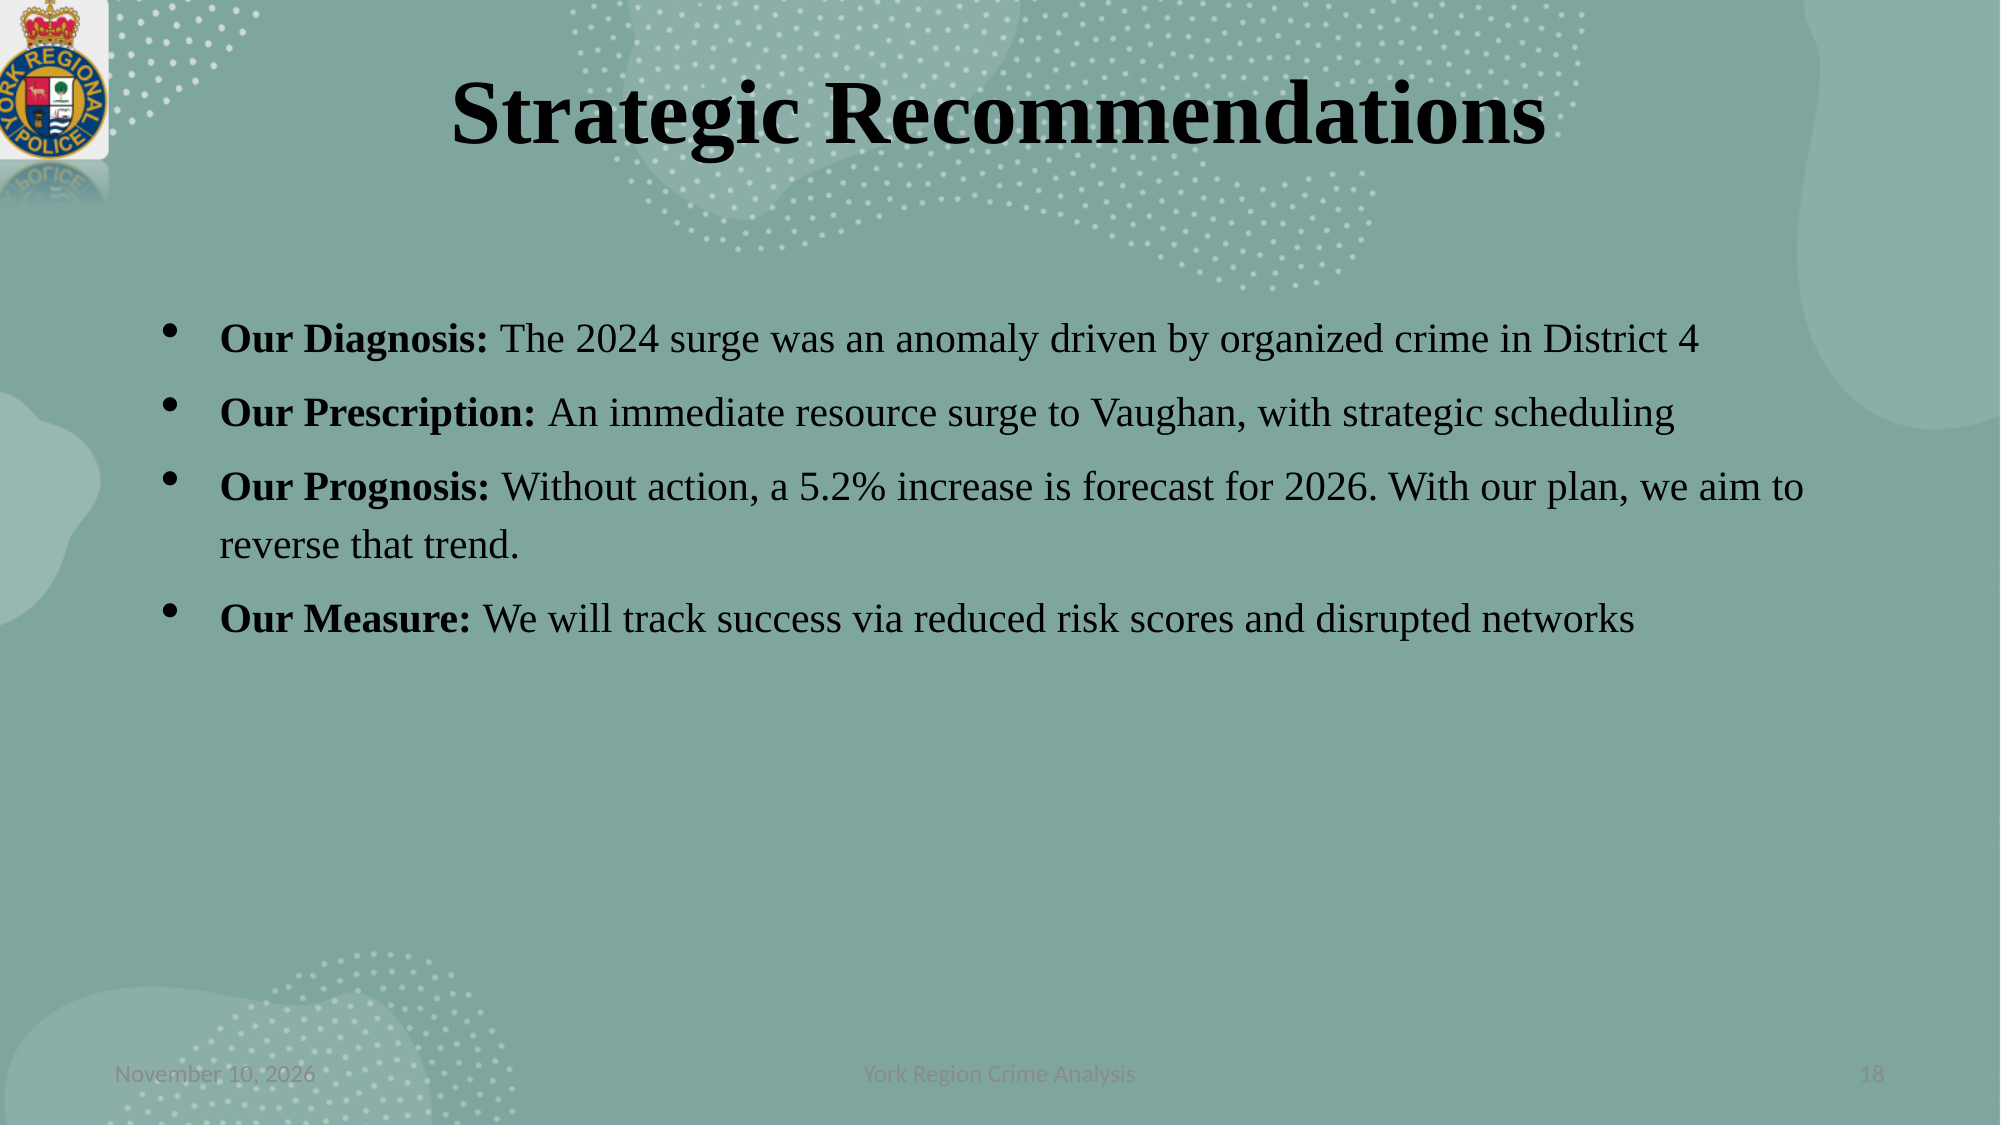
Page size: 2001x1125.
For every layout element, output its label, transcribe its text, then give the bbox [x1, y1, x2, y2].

slide_number 18 [1433, 1042, 1900, 1103]
picture [0, 0, 2001, 1125]
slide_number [99, 1042, 567, 1103]
footer York Region Crime Analysis [683, 1042, 1317, 1103]
text_box Our Diagnosis: The 2024 surge was an anomaly driven by organized crime in District 4 Our Prescription: An immediate resource surge to Vaughan, with strategic scheduling Our Prognosis: Without action, a 5.2% increase is forecast for 2026. With our plan, we aim to reverse that trend. Our Measure: We will track success via reduced risk scores and disrupted networks [148, 295, 1940, 649]
text_box Strategic Recommendations [435, 44, 1565, 170]
